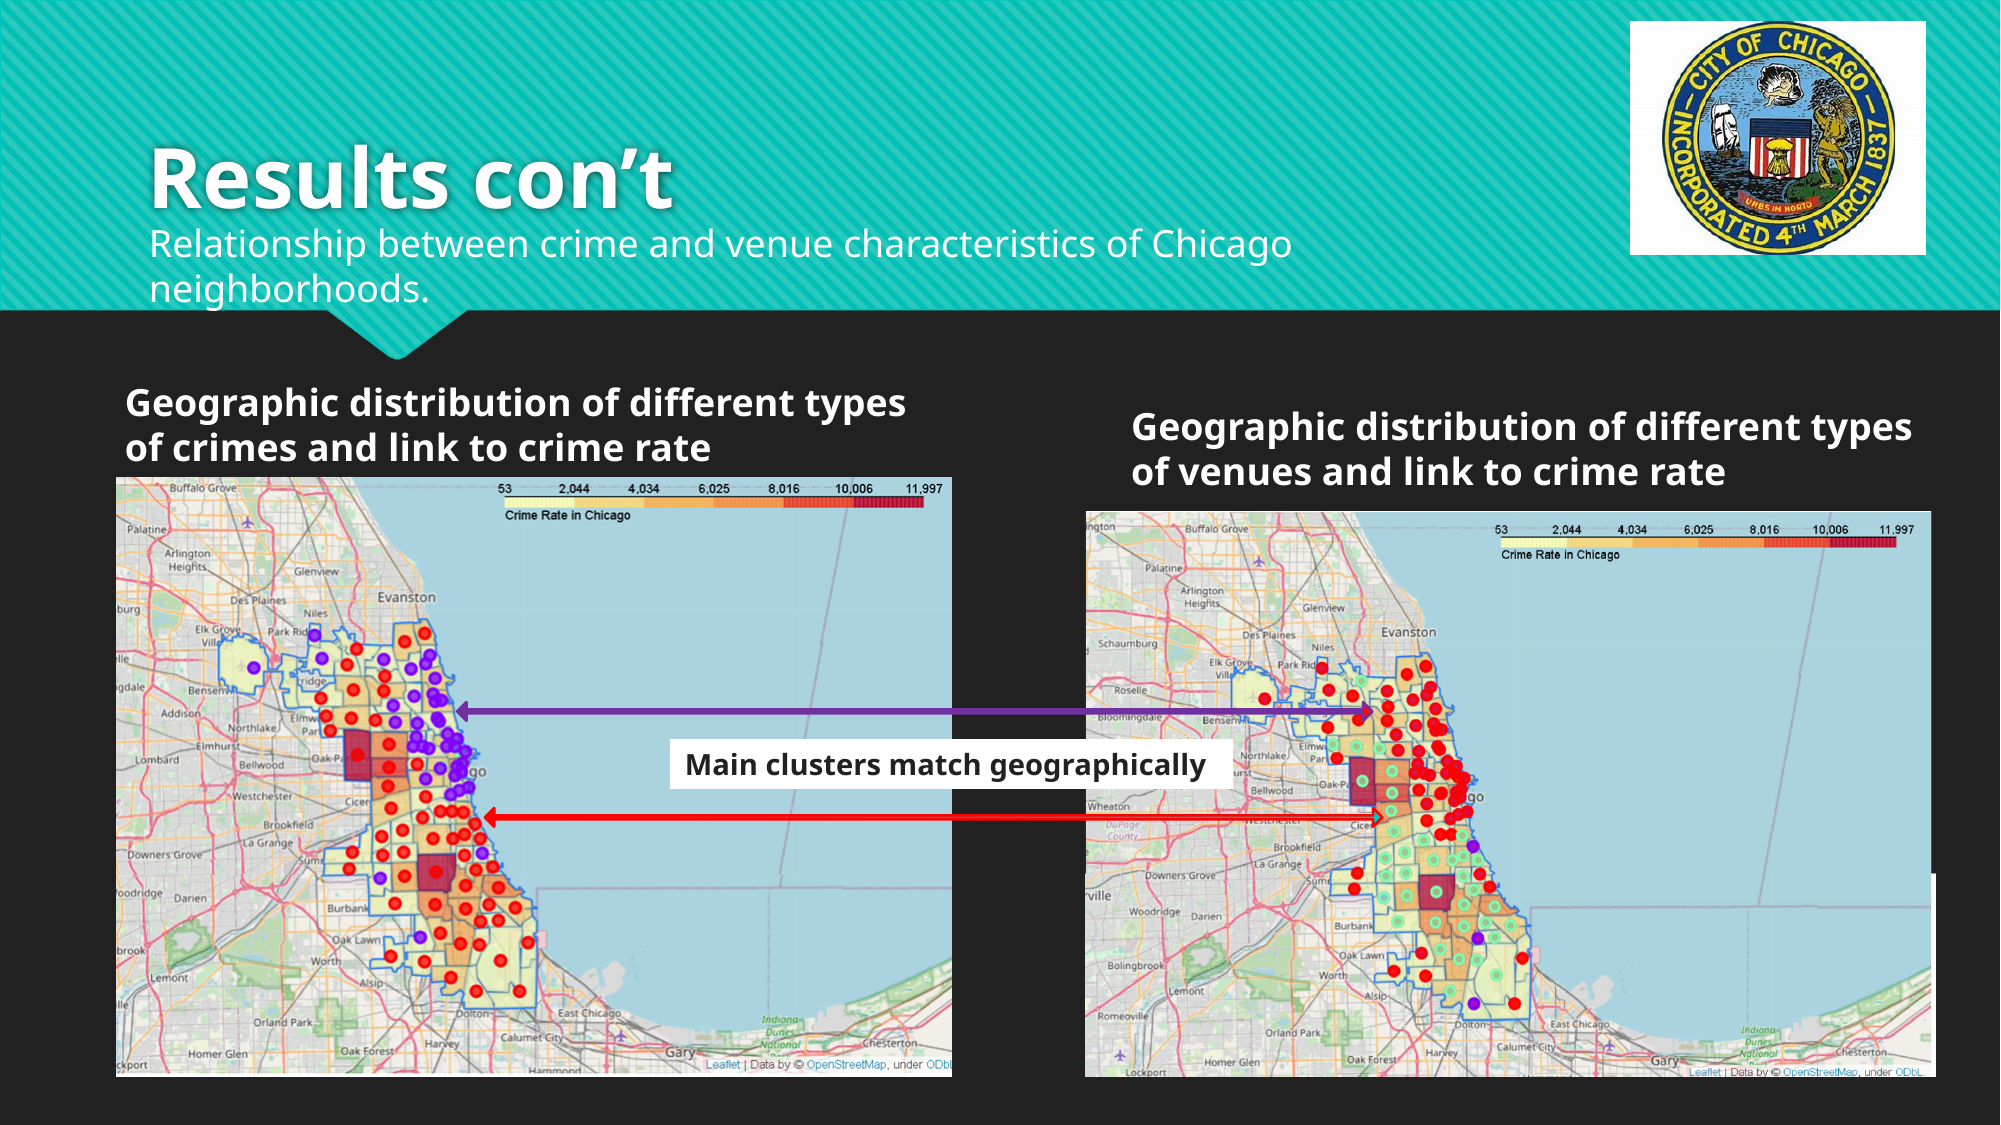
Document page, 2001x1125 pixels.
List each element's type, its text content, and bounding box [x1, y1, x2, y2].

text_box Main clusters match geographically [953, 739, 1084, 789]
text_box Geographic distribution of different types of venues and link to crime rate [1116, 396, 1938, 501]
text_box [953, 708, 1084, 715]
picture [1084, 511, 1936, 1077]
text_box Relationship between crime and venue characteristics of Chicago neighborhoods. [134, 212, 1780, 318]
title Results con’t [132, 73, 1629, 233]
text_box Geographic distribution of different types of crimes and link to crime rate [109, 371, 932, 477]
picture [1629, 21, 1926, 255]
picture [116, 476, 953, 1077]
text_box [953, 814, 1084, 821]
